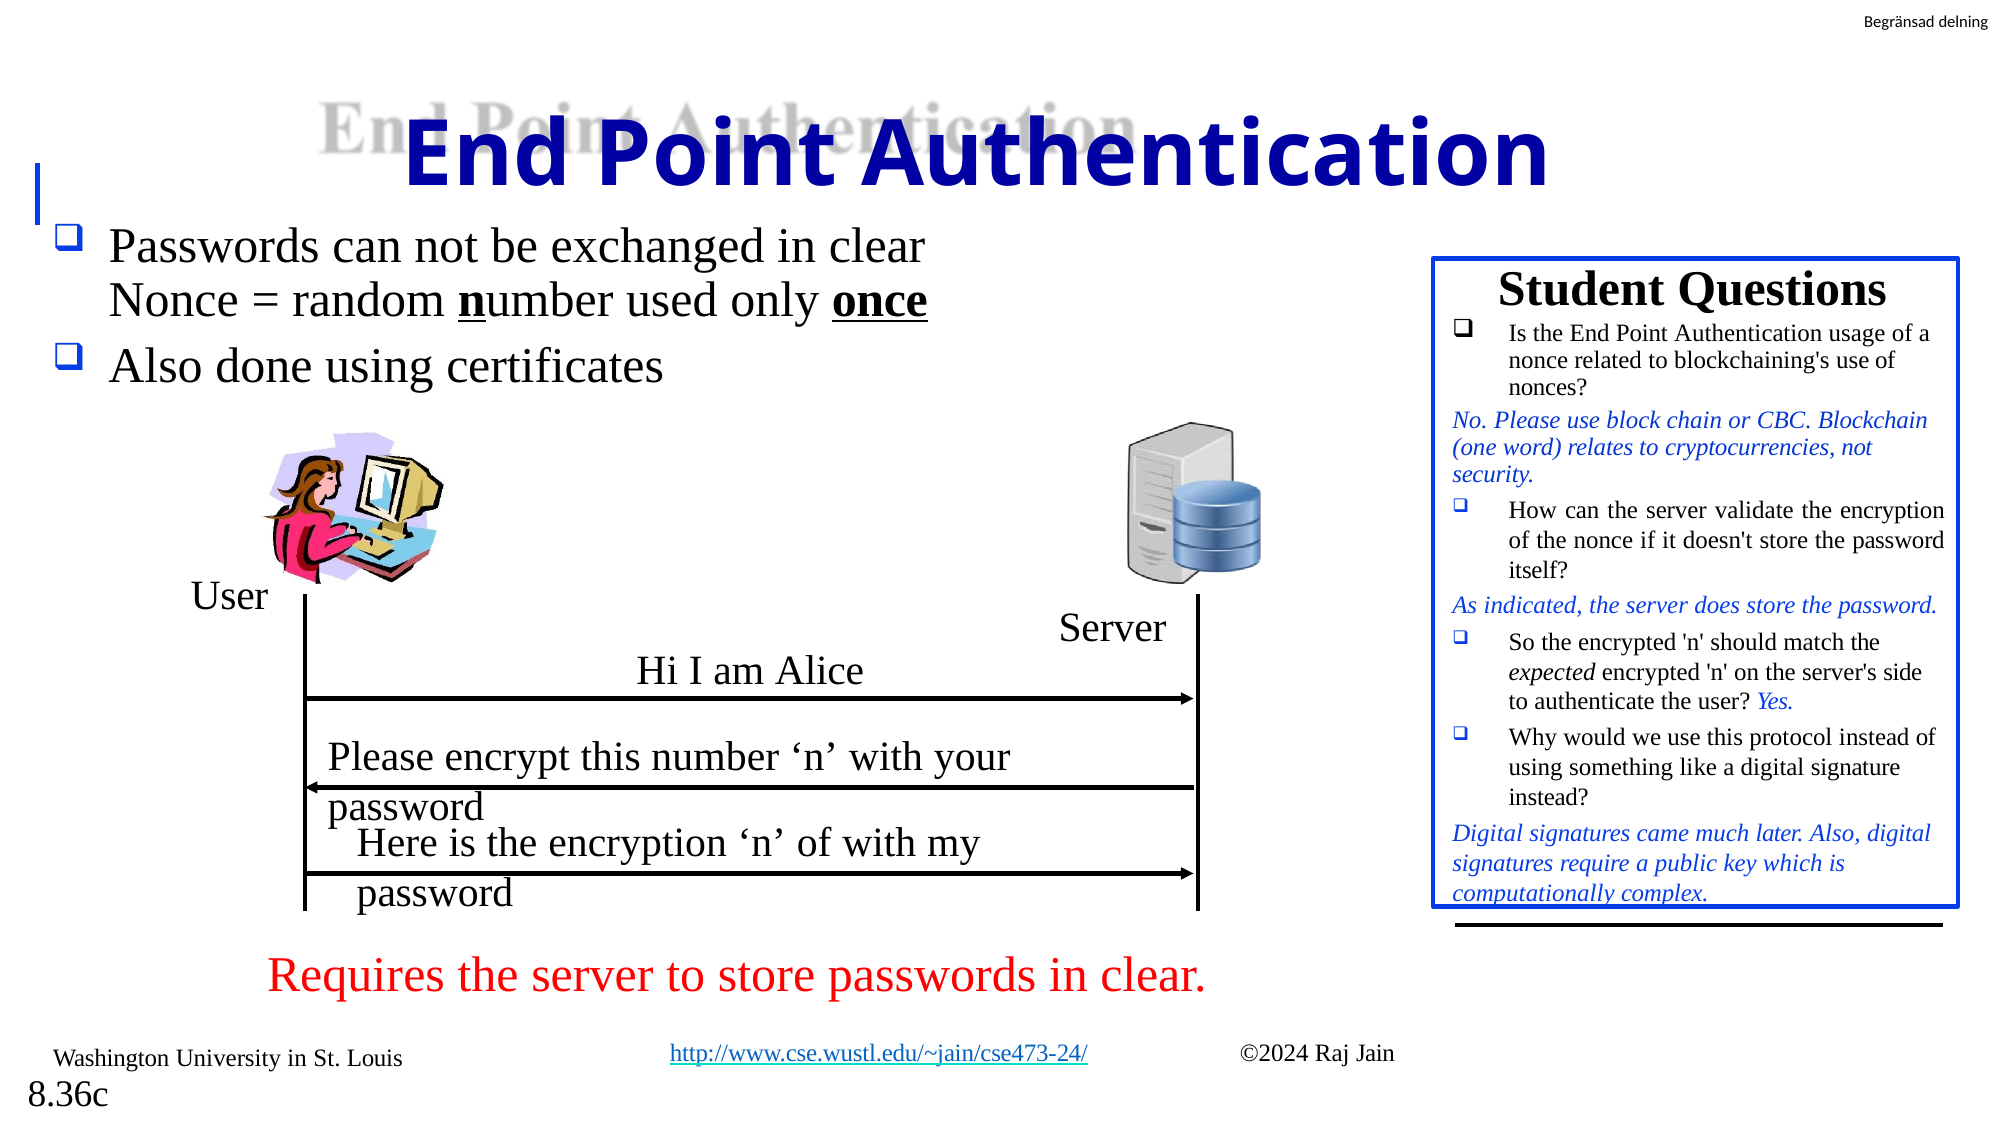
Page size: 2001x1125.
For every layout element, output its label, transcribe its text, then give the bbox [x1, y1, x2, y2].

text_box Here is the encryption ‘n’ of with my password [354, 911, 1144, 915]
footer ©2024 Raj Jain [1237, 1037, 1399, 1125]
text_box Requires the server to store passwords in clear. [264, 944, 1208, 1001]
picture [1112, 422, 1275, 584]
picture [261, 432, 444, 584]
text_box User [188, 565, 272, 618]
text_box Student Questions Is the End Point Authentication usage of a nonce related to blockchaining's use of nonces? No. Please use block chain or CBC. Blockchain (one word) relates to cryptocurrencies, not security. How can the server validate the encryption of the nonce if it doesn't store the password itself? As indicated, the server does store the password. So the encrypted 'n' should match the expected encrypted 'n' on the server's side to authenticate the user? Yes. Why would we use this protocol instead of using something like a digital signature instead? Digital signatures came much later. Also, digital signatures require a public key which is computationally complex. [1432, 258, 1958, 907]
text_box http://www.cse.wustl.edu/~jain/cse473-24/ [667, 1037, 1101, 1067]
text_box Passwords can not be exchanged in clear Nonce = random number used only once Also done using certificates [50, 209, 930, 392]
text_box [302, 593, 1200, 911]
picture [268, 53, 1188, 220]
title End Point Authentication [137, 52, 1863, 243]
text_box Washington University in St. Louis 8.36c [25, 1044, 409, 1115]
